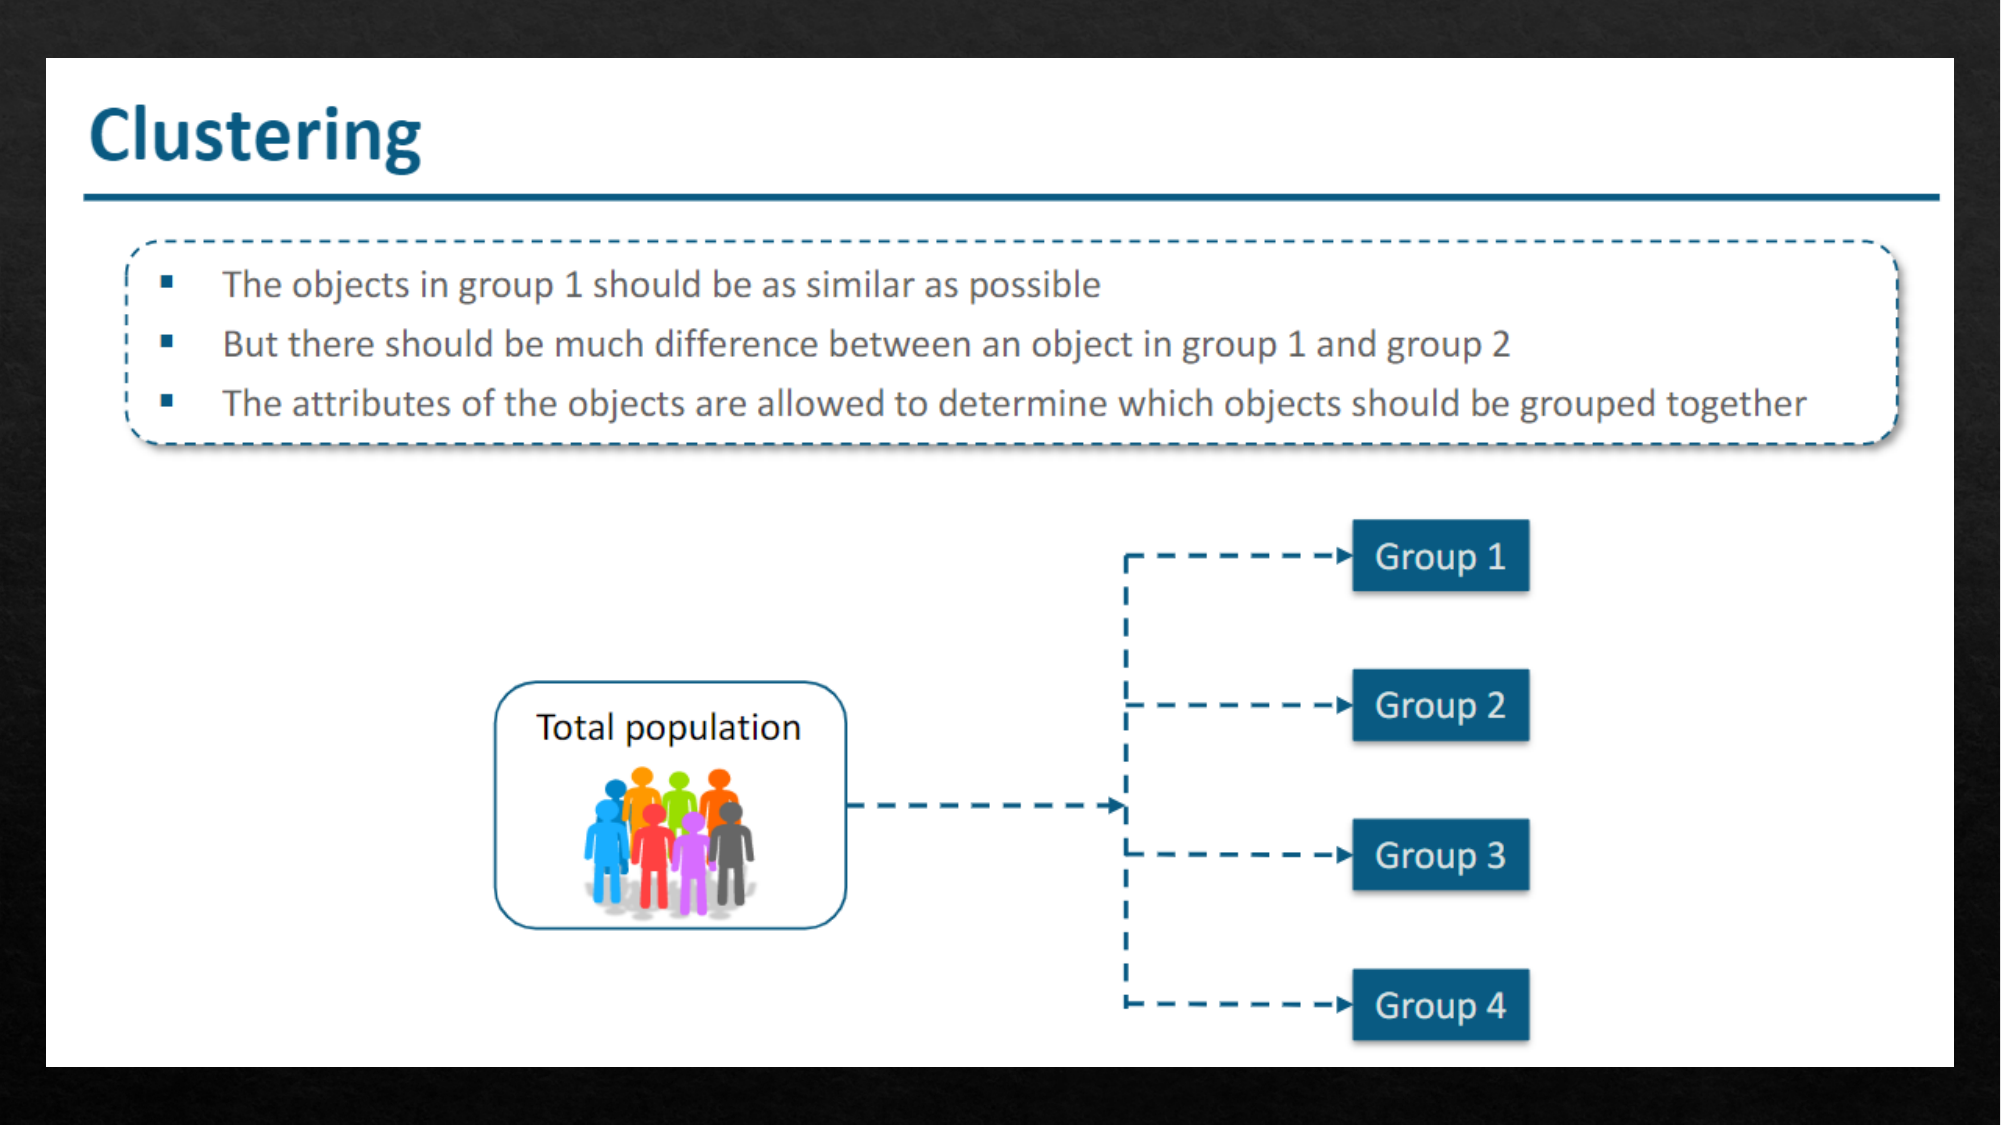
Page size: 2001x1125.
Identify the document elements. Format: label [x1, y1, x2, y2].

picture [45, 58, 1955, 1067]
